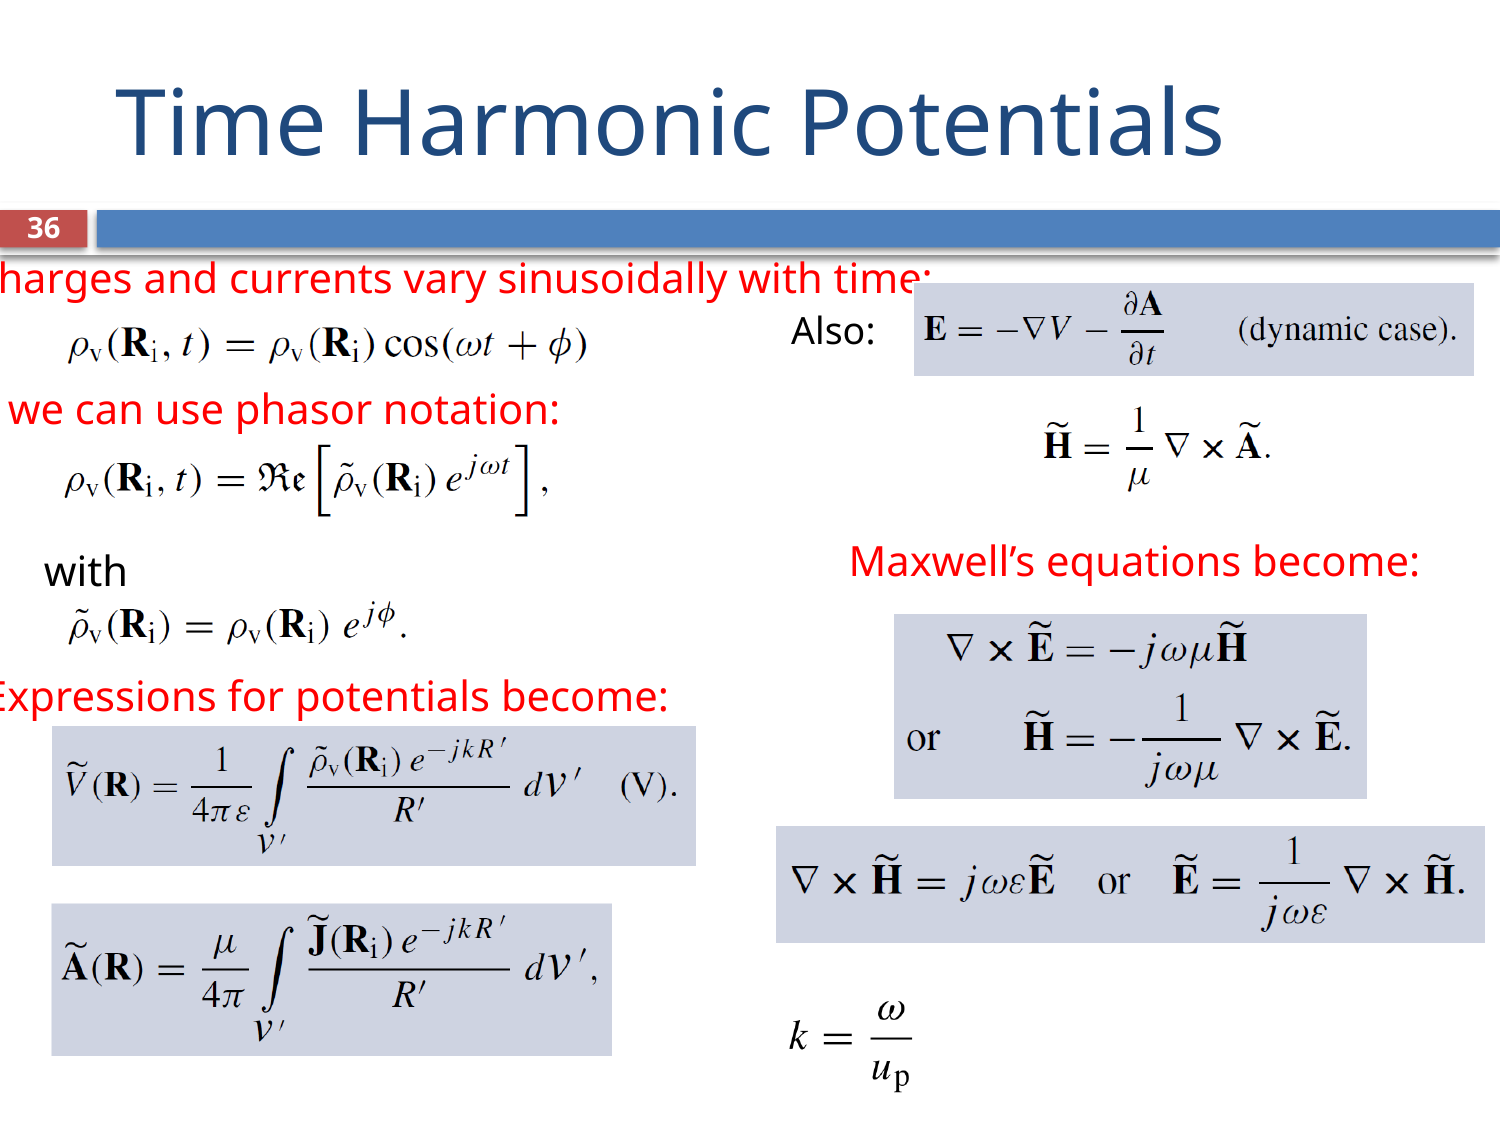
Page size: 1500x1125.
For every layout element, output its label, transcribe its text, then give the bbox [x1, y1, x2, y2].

text_box Also: [776, 299, 900, 360]
text_box Maxwell’s equations become: [833, 526, 1436, 592]
text_box we can use phasor notation: [0, 375, 576, 440]
picture [62, 437, 551, 526]
title Time Harmonic Potentials [100, 37, 1438, 200]
text_box with [29, 537, 144, 648]
picture [774, 824, 1486, 945]
text_box Expressions for potentials become: [0, 662, 685, 728]
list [62, 317, 588, 371]
picture [787, 999, 913, 1093]
picture [49, 902, 613, 1058]
slide_number 36 [0, 208, 88, 249]
picture [62, 599, 418, 651]
picture [912, 281, 1476, 378]
picture [892, 612, 1369, 801]
picture [1037, 399, 1276, 495]
picture [49, 724, 697, 867]
text_box If charges and currents vary sinusoidally with time: [0, 243, 949, 354]
